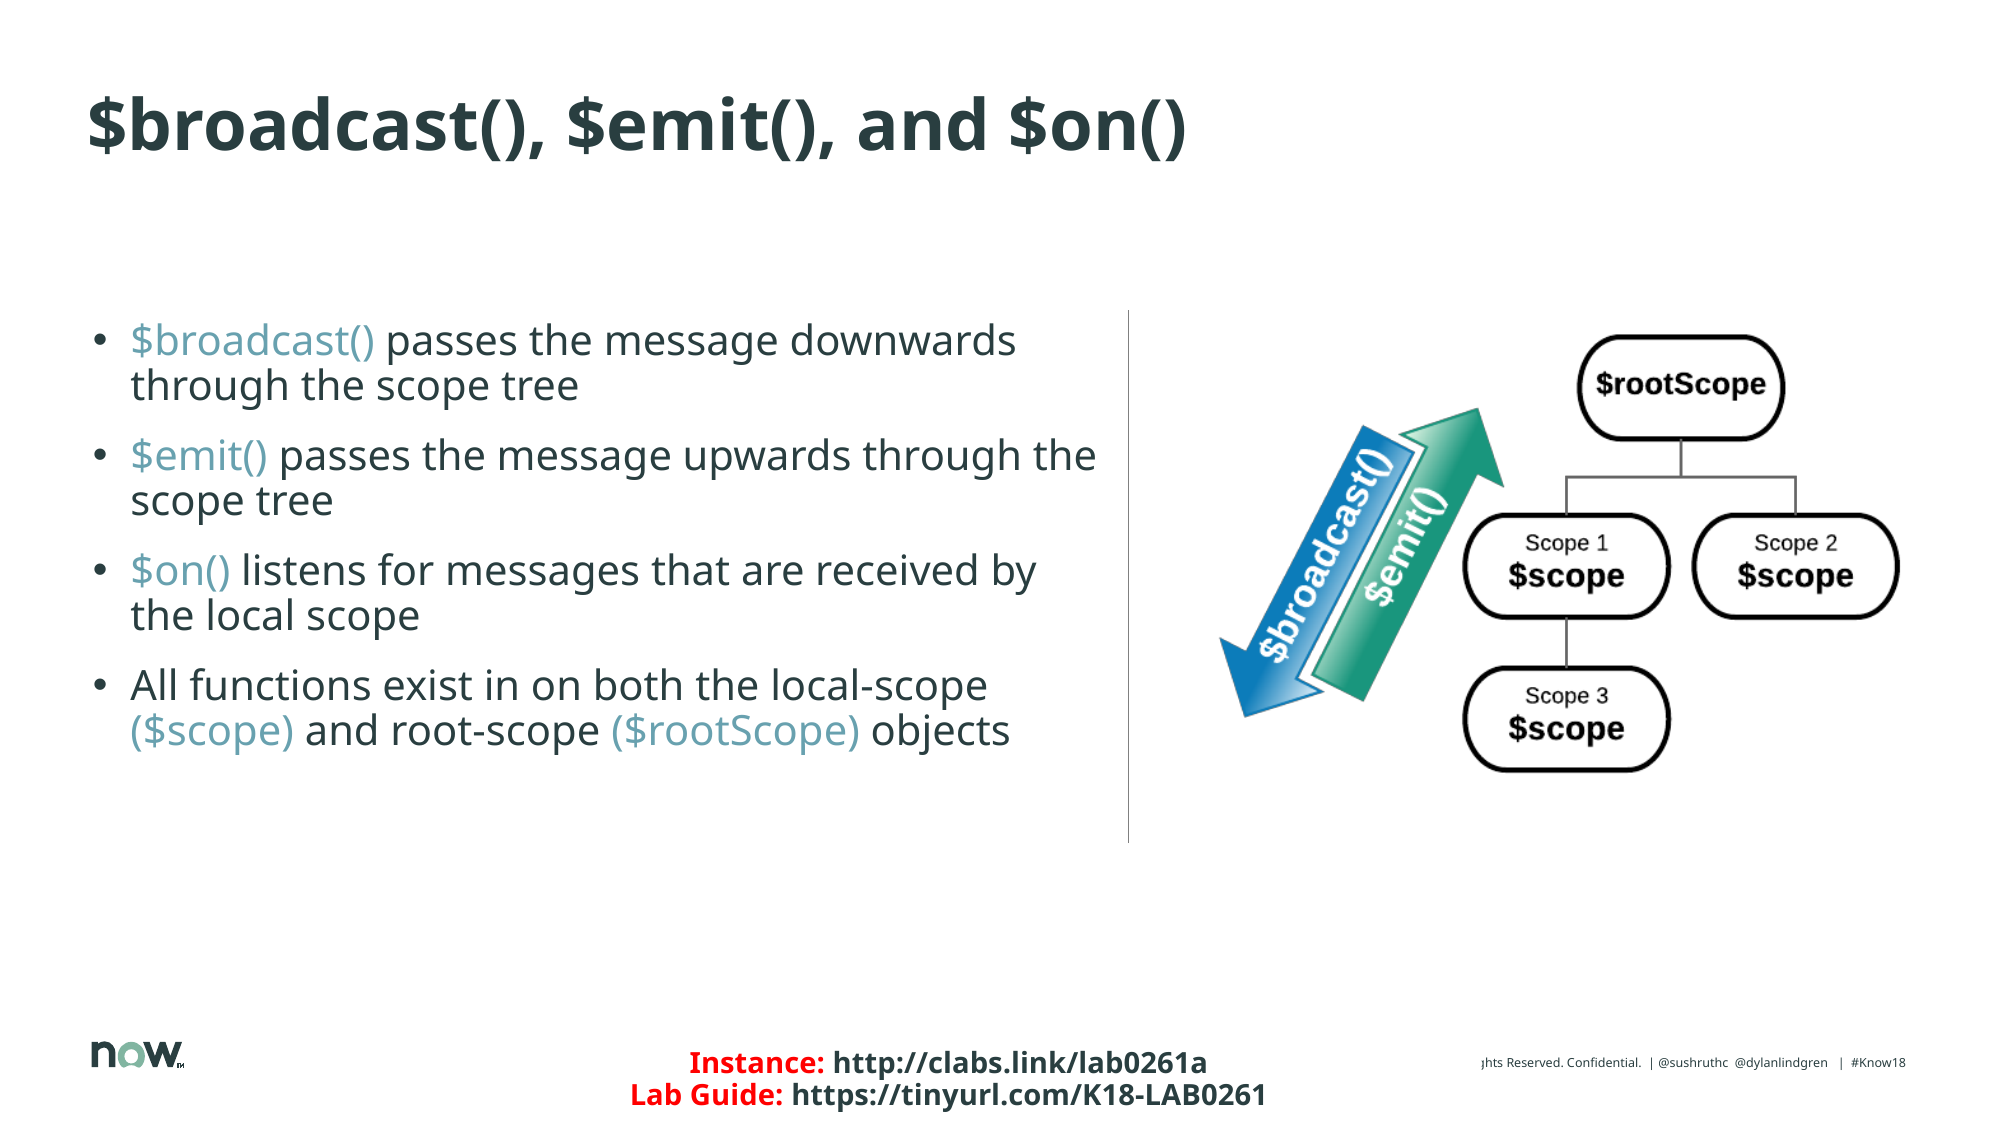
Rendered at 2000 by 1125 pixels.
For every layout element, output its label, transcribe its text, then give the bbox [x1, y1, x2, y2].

list $broadcast() passes the message downwards through the scope tree $emit() passes the message upwards through the scope tree $on() listens for messages that are received by the local scope All functions exist in on both the local-scope ($scope) and root-scope ($rootScope) objects [78, 312, 1117, 1042]
picture [1186, 304, 1924, 802]
title $broadcast(), $emit(), and $on() [72, 56, 1908, 166]
